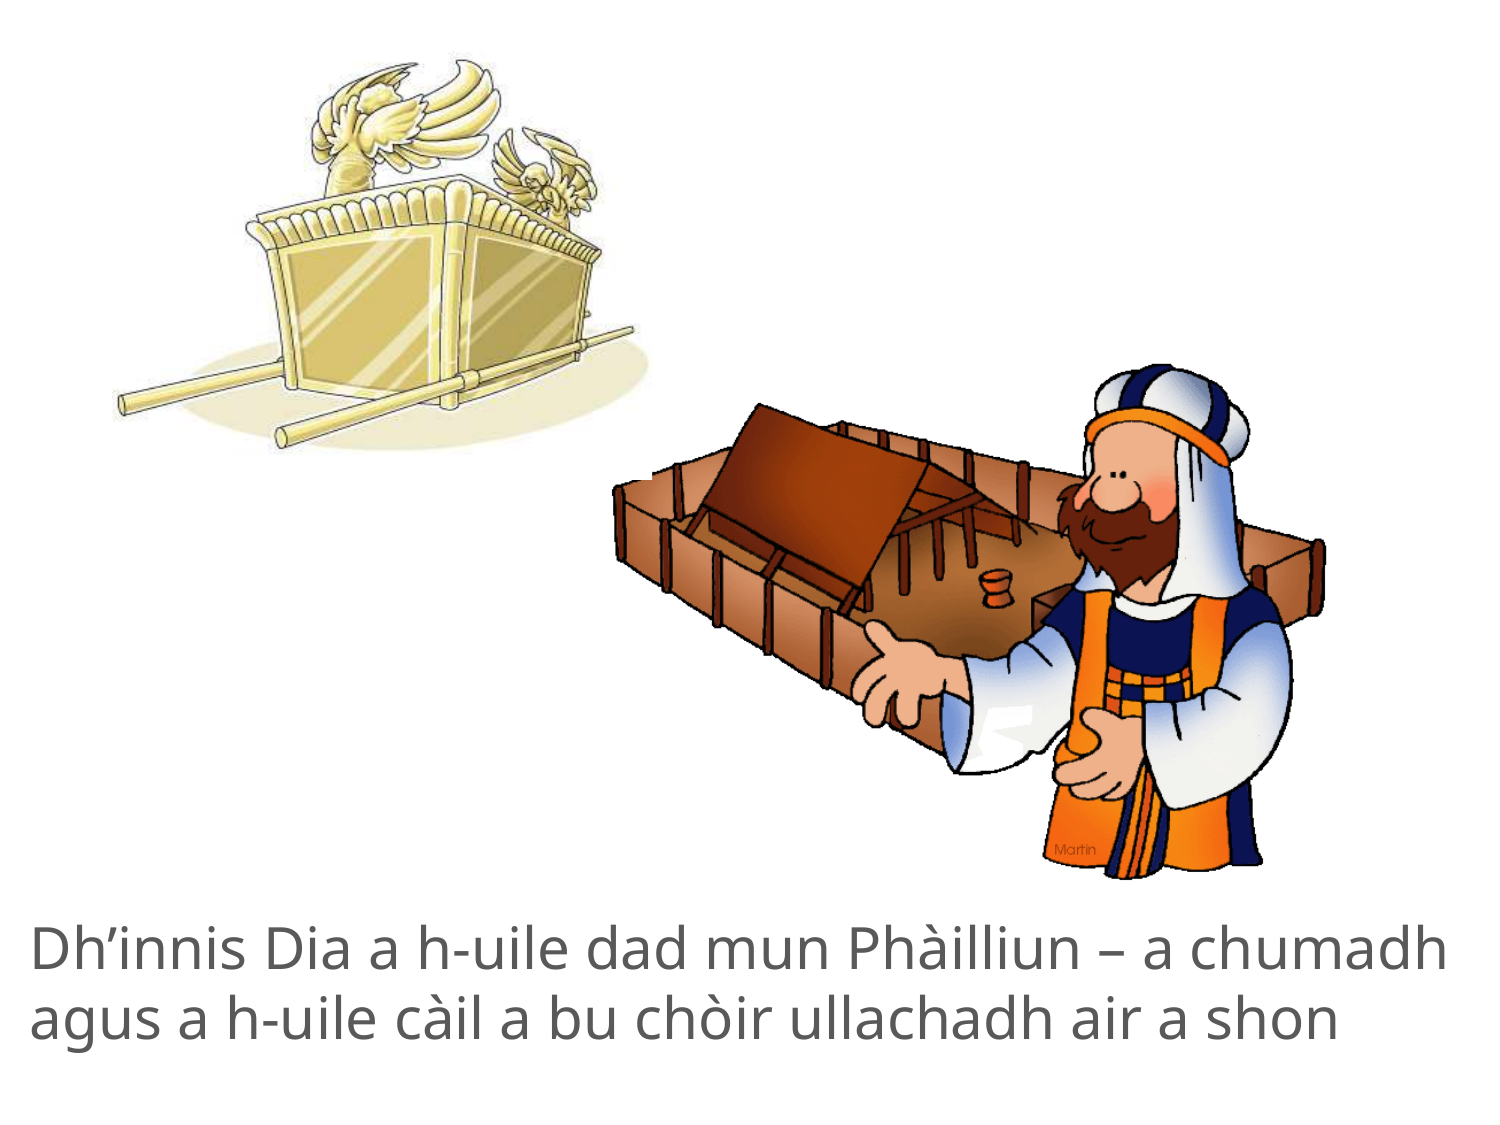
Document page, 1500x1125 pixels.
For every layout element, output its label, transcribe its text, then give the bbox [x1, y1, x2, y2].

picture [111, 18, 1340, 895]
text_box Dh’innis Dia a h-uile dad mun Phàilliun – a chumadh agus a h-uile càil a bu chòir ullachadh air a shon [14, 903, 1486, 1059]
